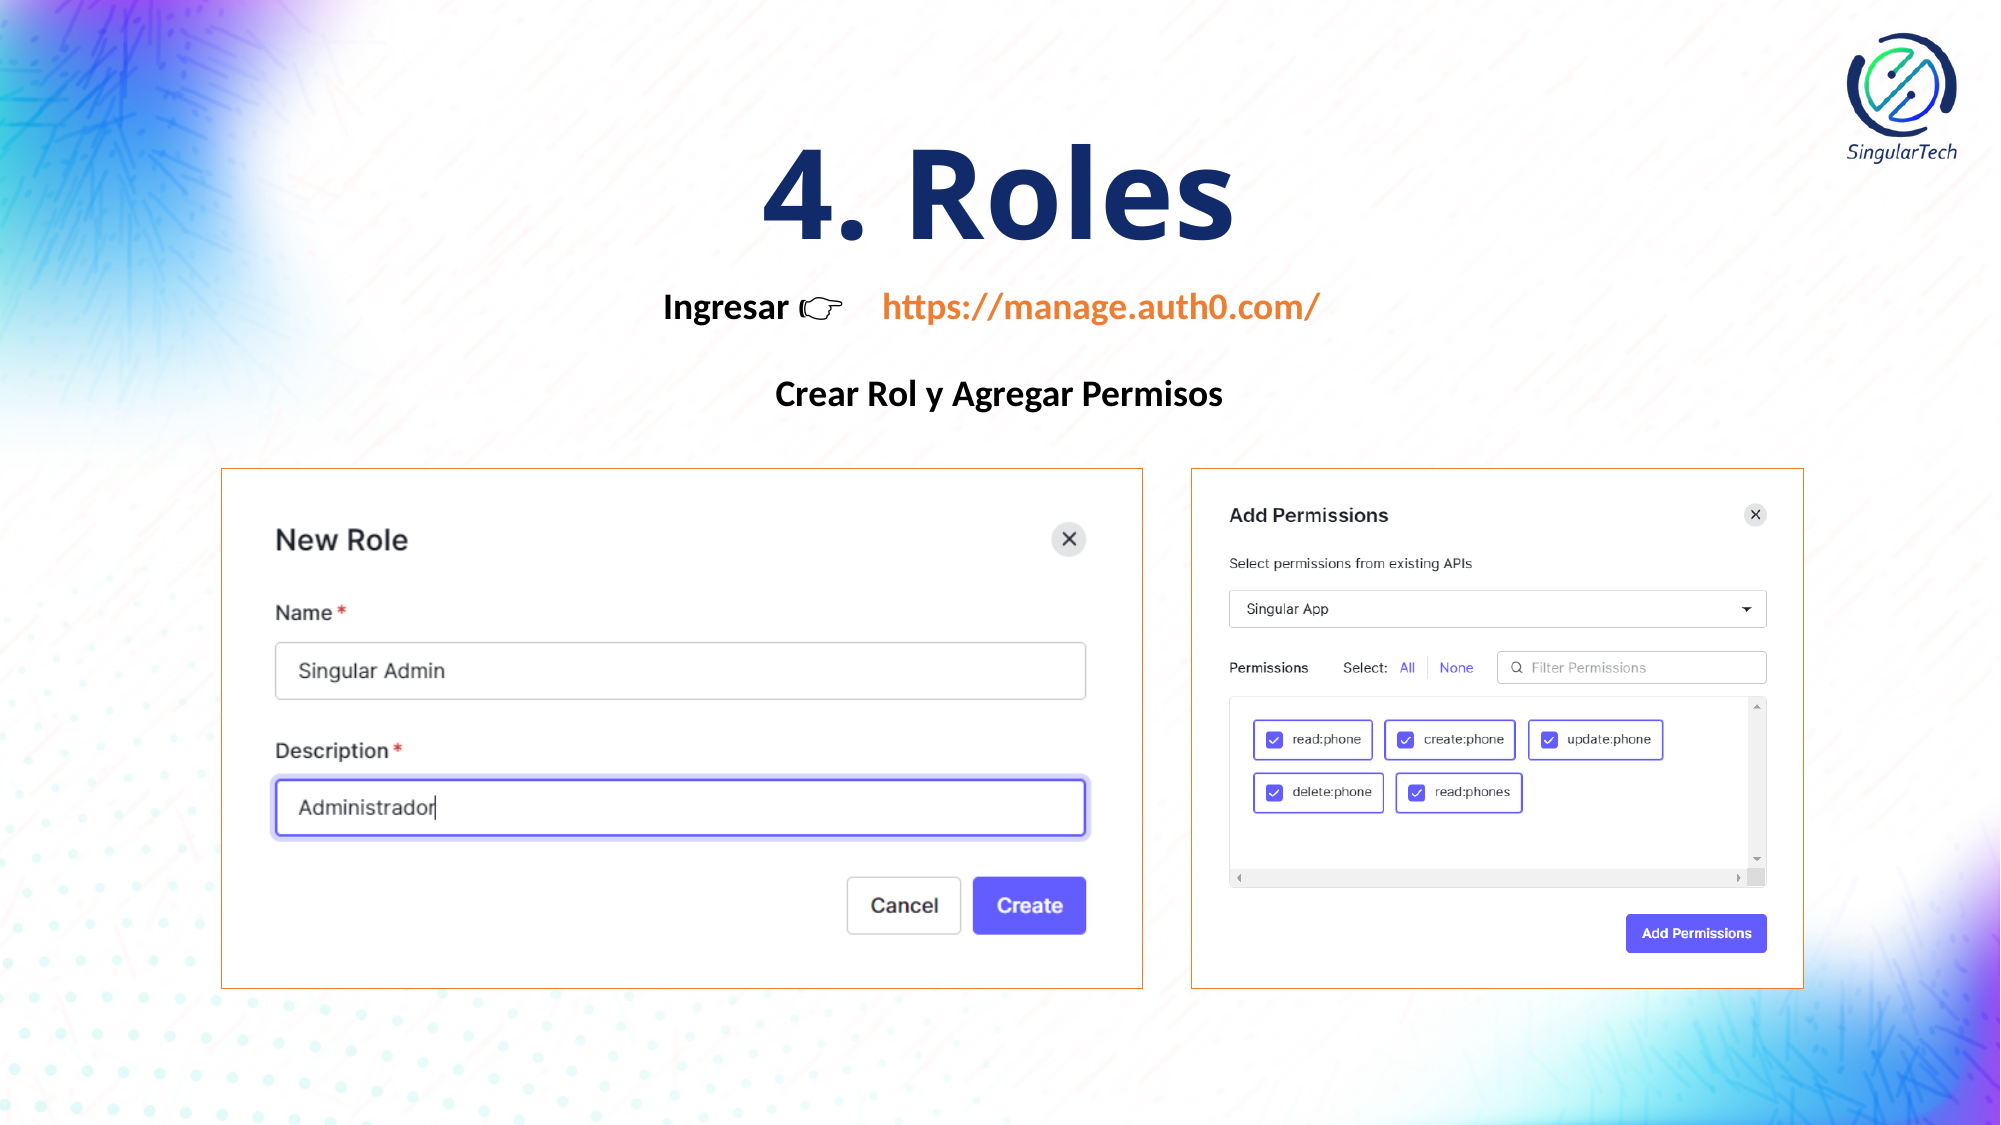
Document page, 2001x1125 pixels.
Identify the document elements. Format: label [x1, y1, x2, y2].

picture [0, 0, 2000, 1125]
text_box [651, 274, 1347, 336]
